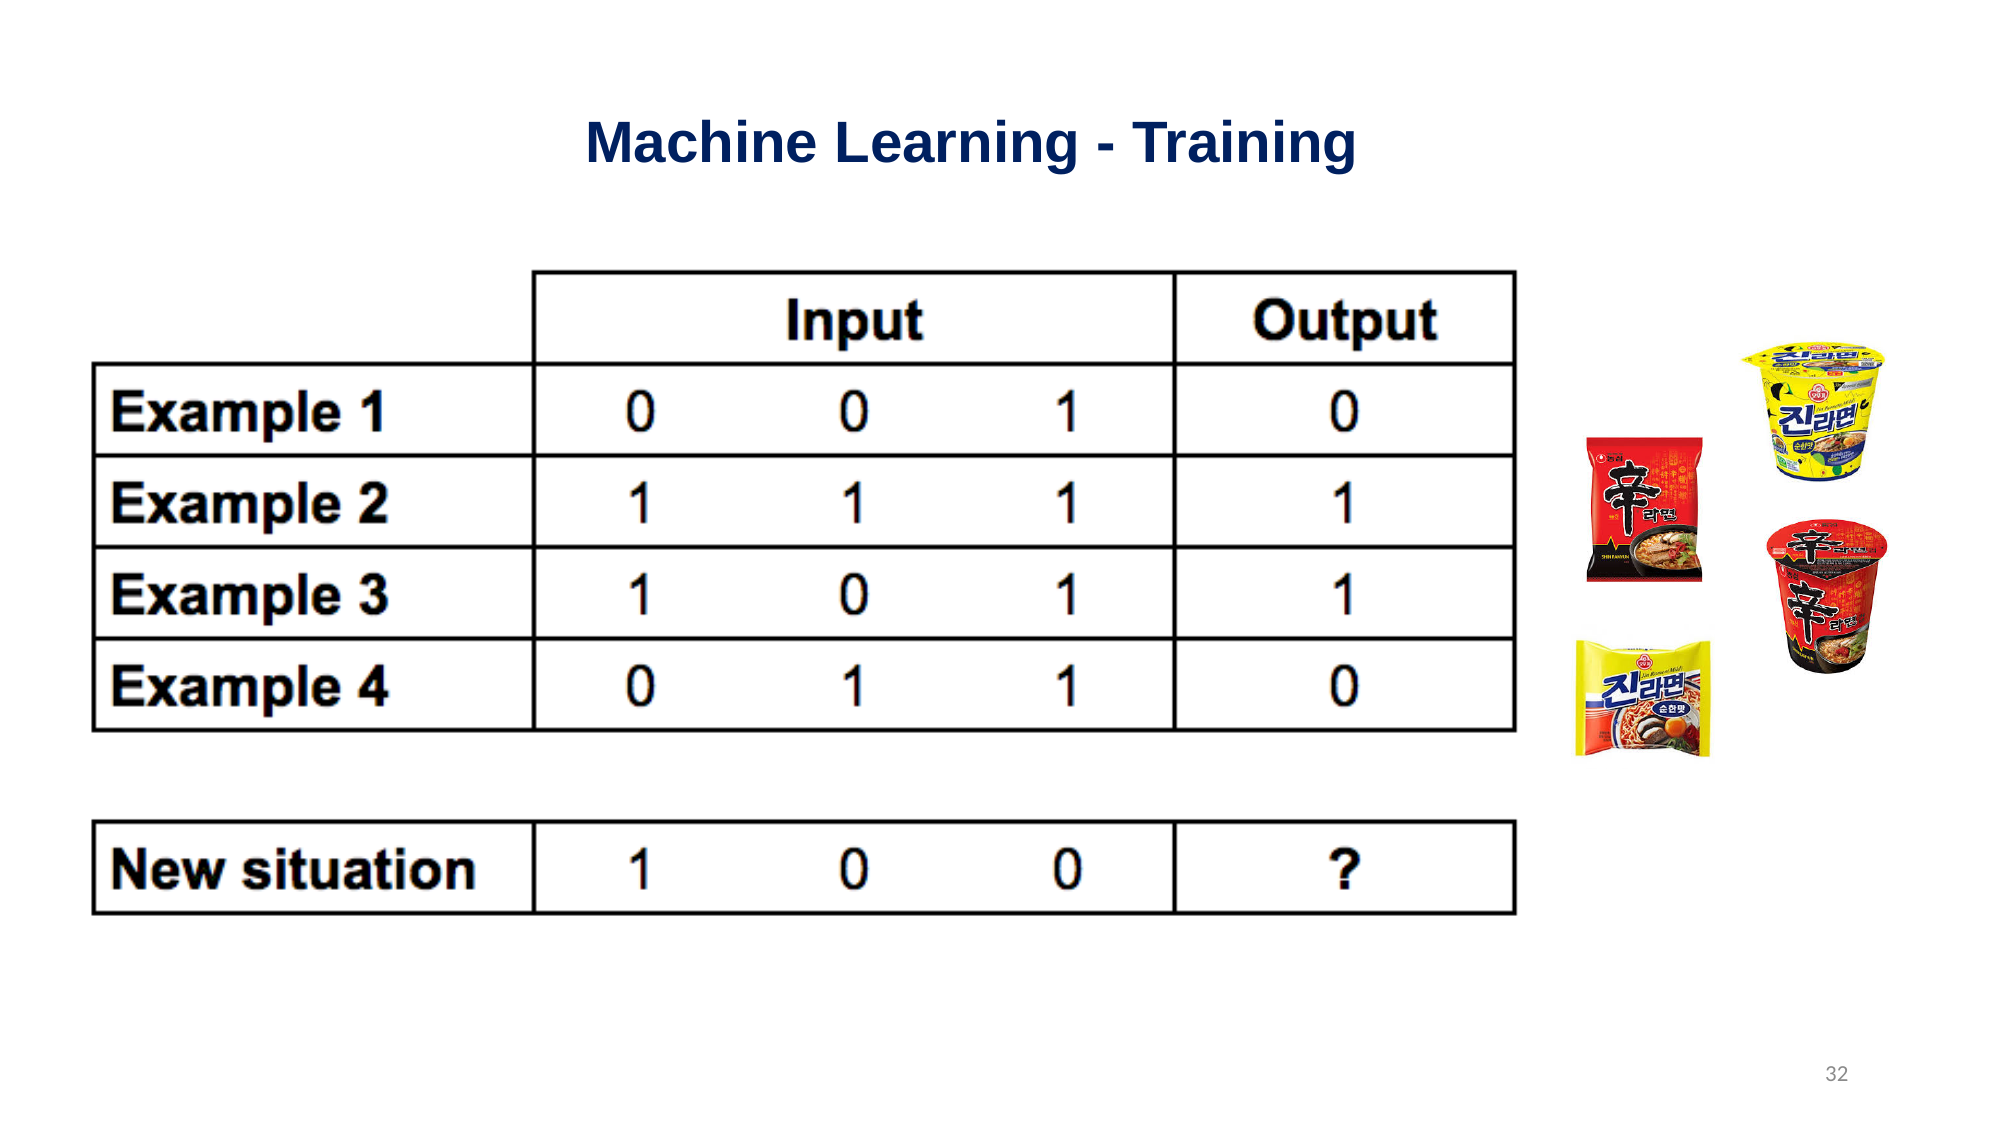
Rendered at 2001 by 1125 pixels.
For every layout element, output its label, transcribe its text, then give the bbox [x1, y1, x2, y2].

slide_number 31 [1413, 1042, 1864, 1103]
picture [0, 200, 1719, 956]
text_box Machine Learning - Training [570, 96, 1375, 182]
picture [1747, 516, 1906, 675]
picture [1732, 322, 1906, 496]
